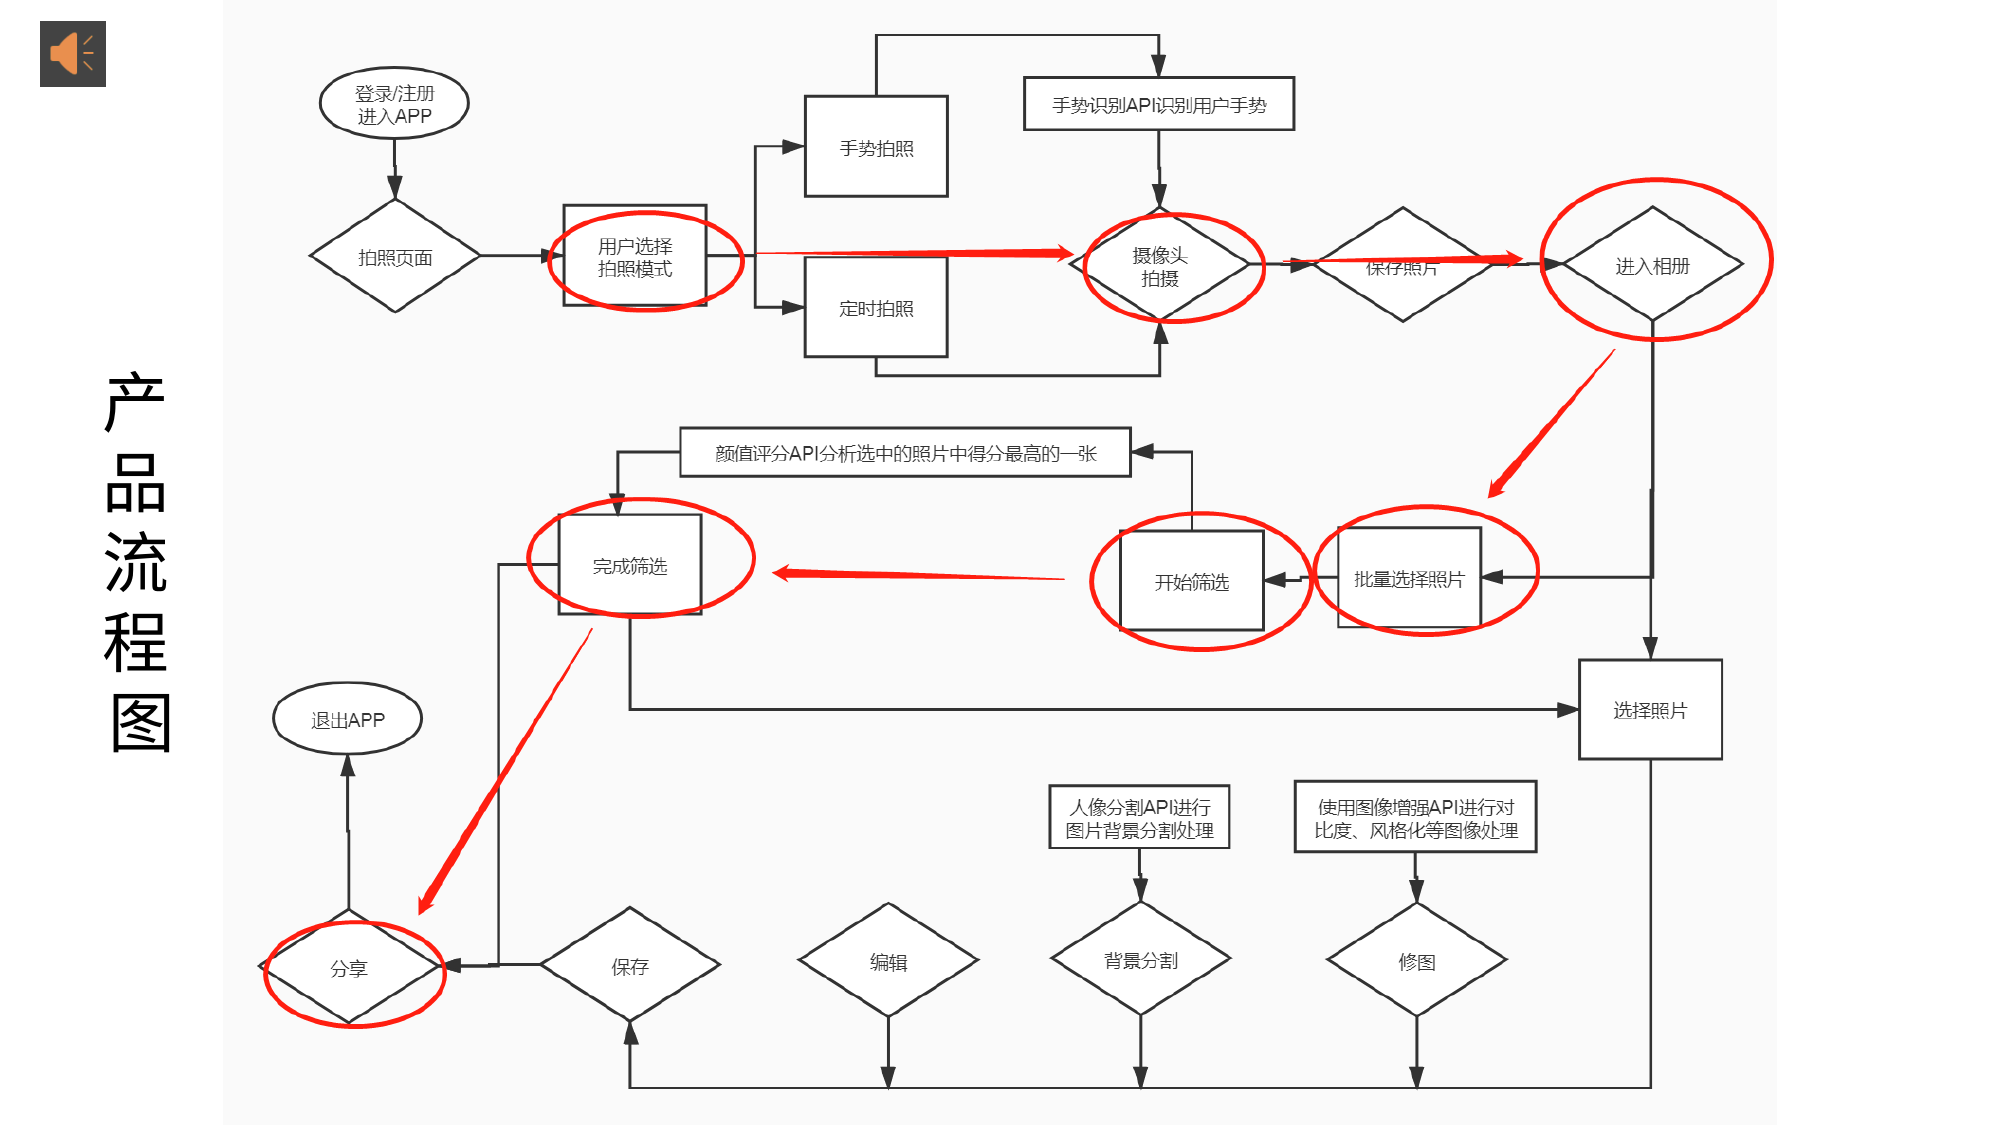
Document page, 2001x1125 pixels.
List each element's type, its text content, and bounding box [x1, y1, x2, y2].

picture [39, 20, 107, 89]
text_box 产品流程图 [76, 354, 196, 771]
picture [223, 0, 1777, 1125]
